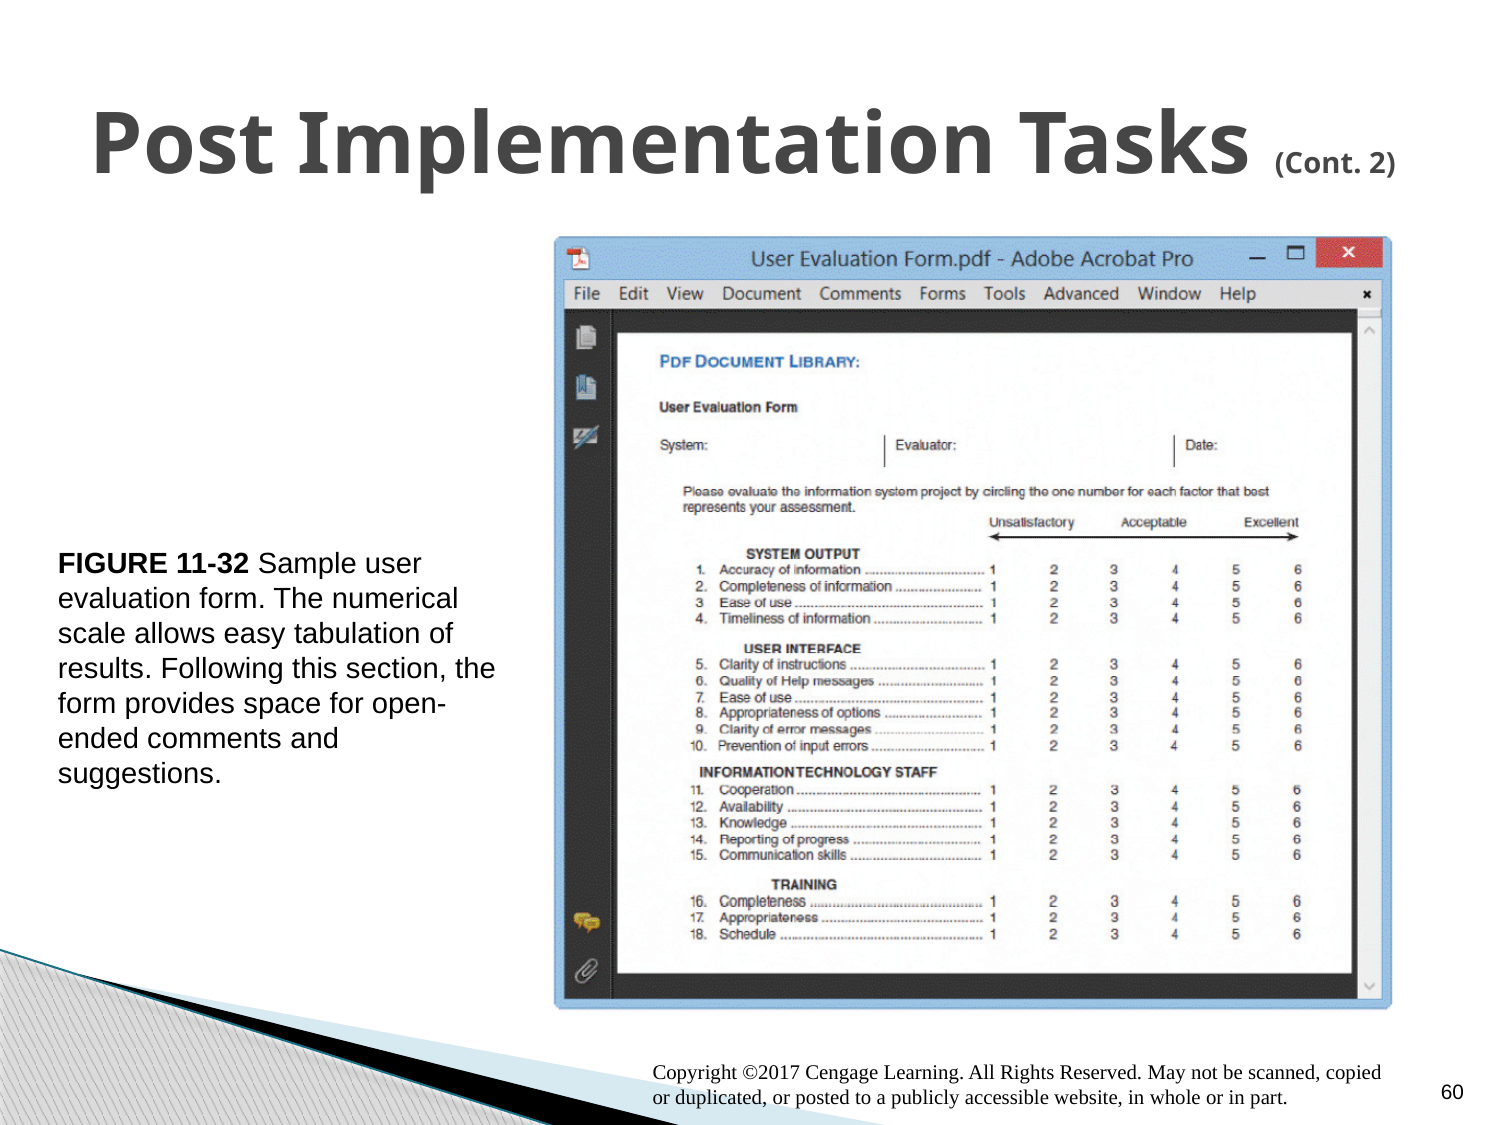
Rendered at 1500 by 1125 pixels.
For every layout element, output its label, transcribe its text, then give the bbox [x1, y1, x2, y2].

title Post Implementation Tasks (Cont. 2) [75, 45, 1425, 233]
text_box FIGURE 11-32 Sample user evaluation form. The numerical scale allows easy tabulation of results. Following this section, the form provides space for open-ended comments and suggestions. [43, 537, 520, 797]
picture [549, 232, 1395, 1013]
slide_number 60 [1418, 1051, 1479, 1112]
